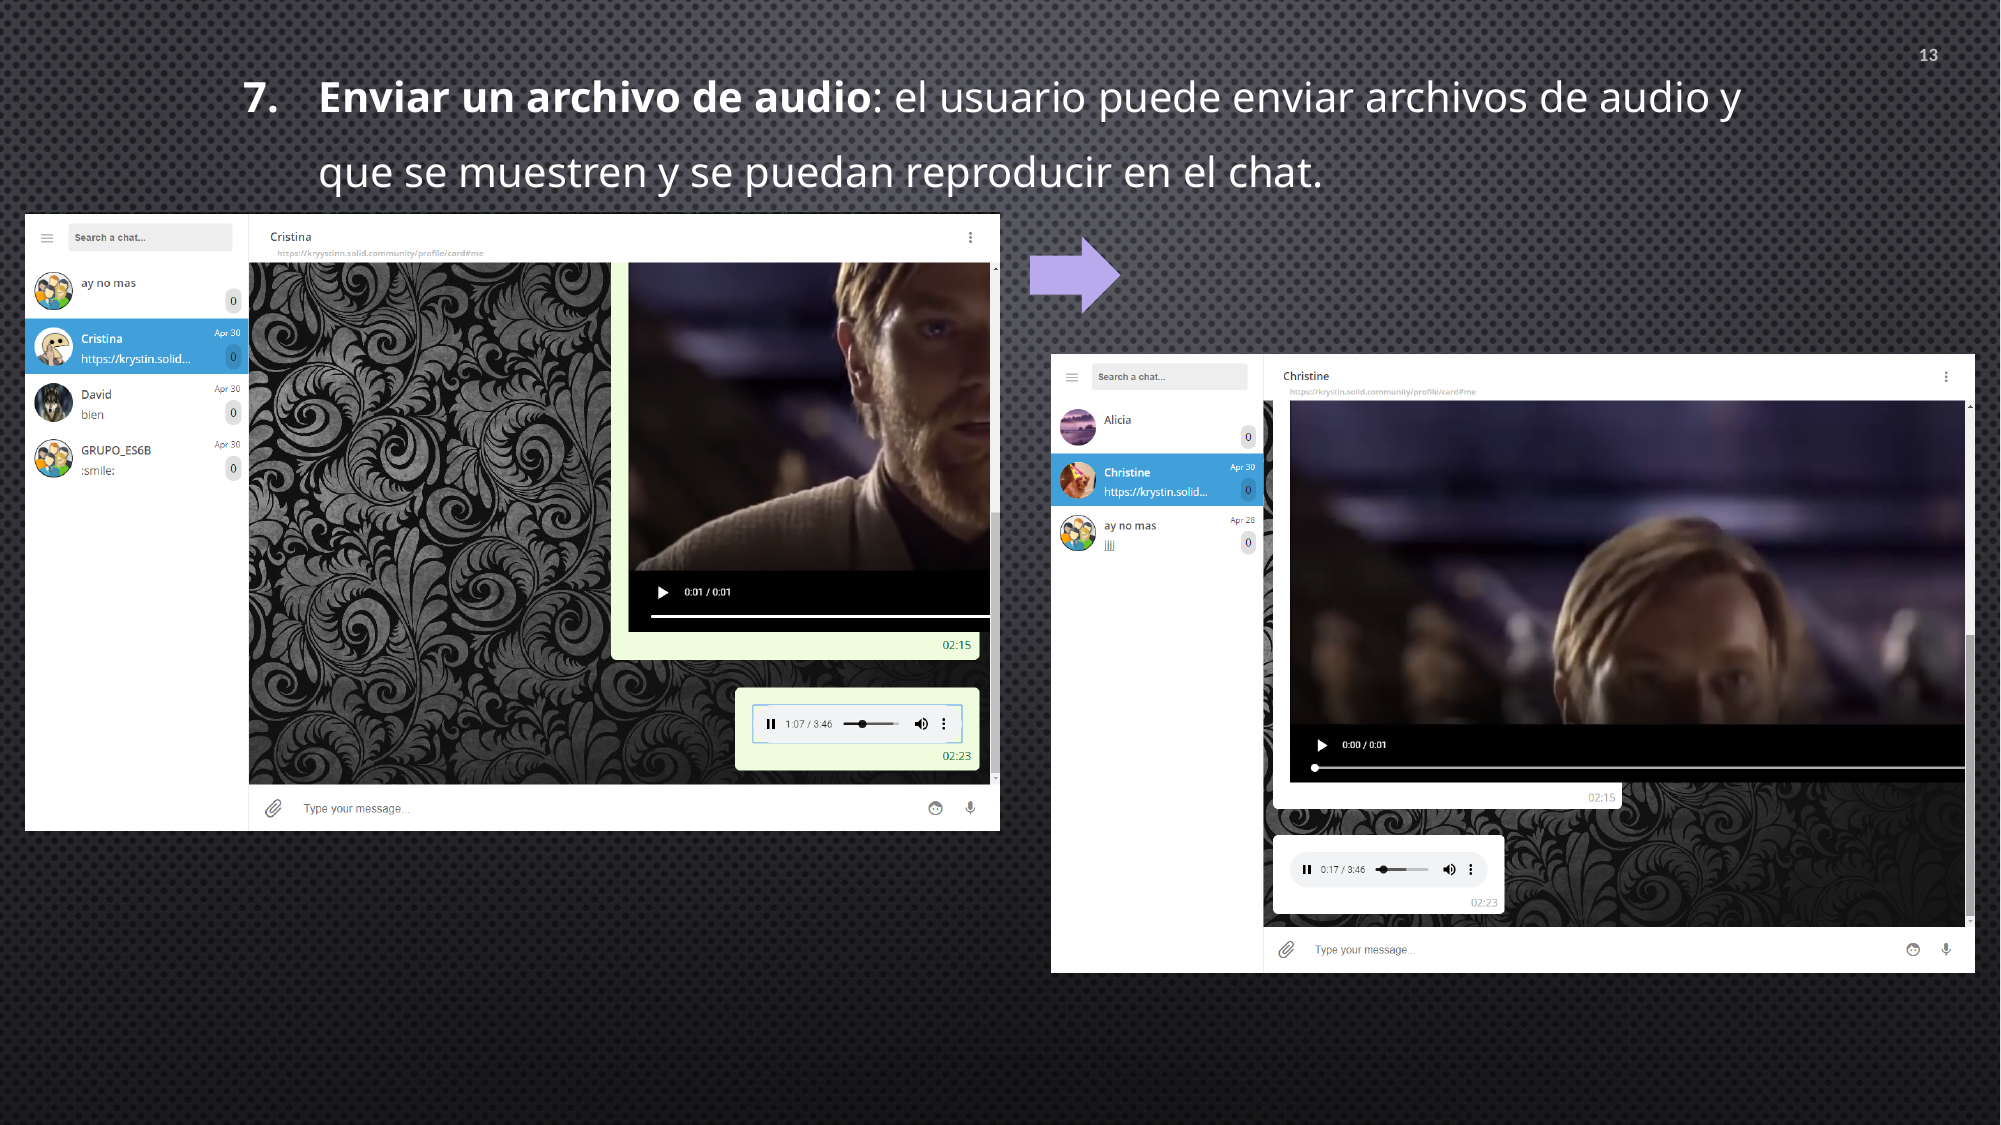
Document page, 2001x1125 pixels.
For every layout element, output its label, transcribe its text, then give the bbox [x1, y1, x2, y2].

text_box Enviar un archivo de audio: el usuario puede enviar archivos de audio y que se muestren y se puedan reproducir en el chat. [229, 38, 1771, 204]
text_box [1028, 234, 1122, 316]
slide_number 13 [1862, 24, 1953, 85]
picture [1051, 354, 1975, 973]
picture [25, 212, 1001, 831]
